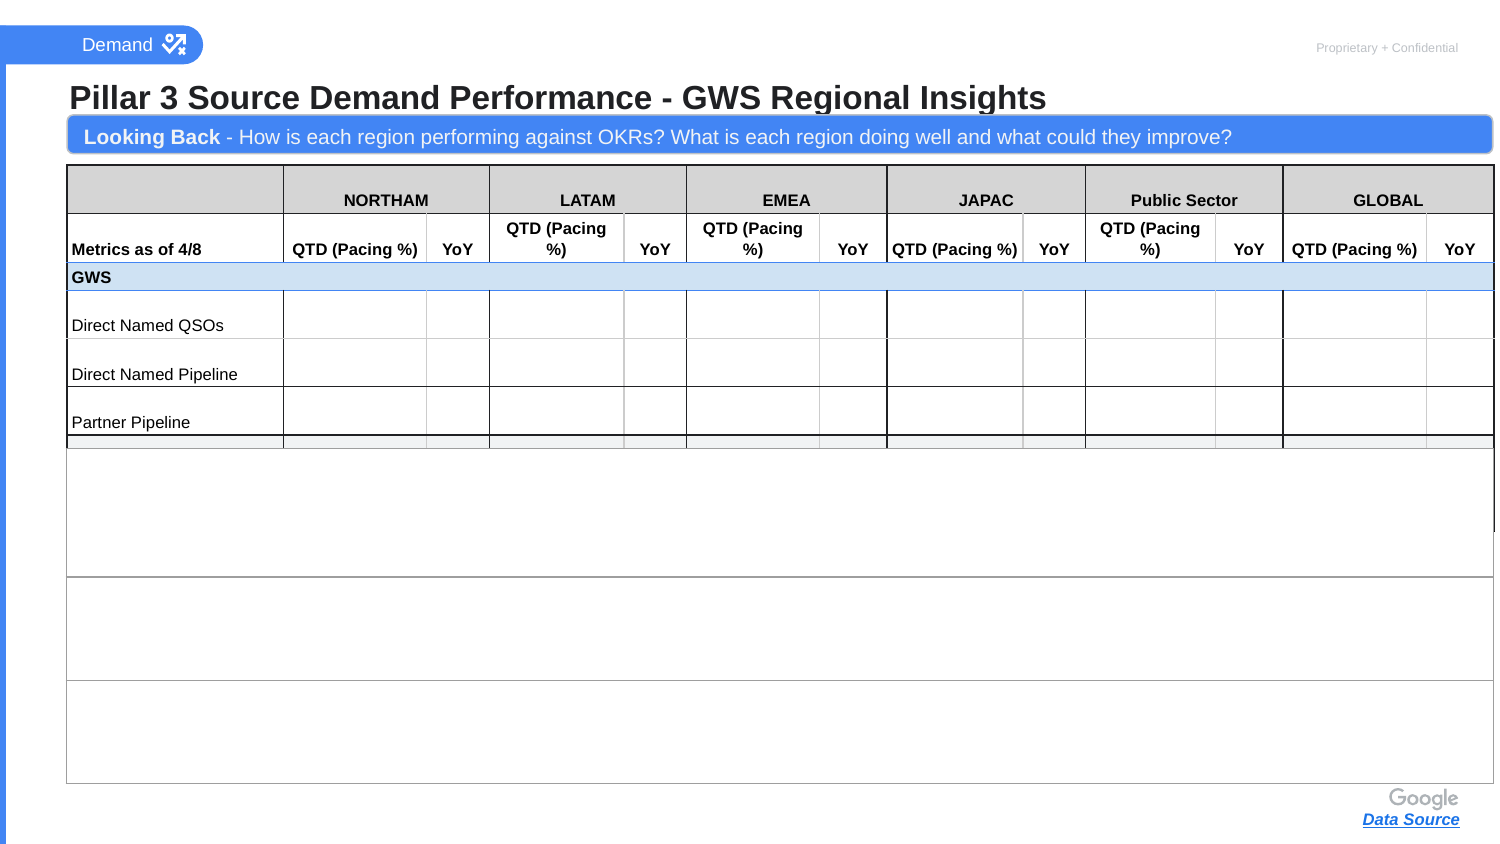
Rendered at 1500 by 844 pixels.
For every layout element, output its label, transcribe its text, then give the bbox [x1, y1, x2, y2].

title Pillar 3 Source Demand Performance - GWS Regional Insights [69, 70, 1464, 116]
table_header JAPAC [888, 166, 1085, 213]
table_cell [156, 31, 191, 65]
table_cell GWS [68, 263, 1493, 290]
table_cell QTD (Pacing %) [687, 214, 819, 262]
table_cell [1024, 339, 1085, 386]
table_cell [490, 291, 623, 338]
text_box Looking Back - How is each region performing against OKRs? What is each region doing well and what could they improve? [67, 114, 1493, 154]
table_cell [1024, 387, 1085, 434]
table_cell [1216, 339, 1282, 386]
table_cell [687, 339, 819, 386]
text_box Data Source [1347, 799, 1500, 840]
table_cell [1086, 387, 1215, 434]
table_cell QTD (Pacing %) [888, 214, 1022, 262]
table_cell [427, 436, 489, 448]
table_cell [427, 291, 489, 338]
table_cell [490, 339, 623, 386]
table_cell [687, 291, 819, 338]
table_cell Direct Named Pipeline [68, 339, 283, 386]
table_cell [820, 436, 886, 448]
table_cell [427, 339, 489, 386]
table_cell QTD (Pacing %) [1284, 214, 1426, 262]
table_cell [888, 436, 1022, 448]
table_cell [1024, 436, 1085, 448]
table_cell [284, 387, 426, 434]
table_cell Direct Named QSOs [68, 291, 283, 338]
table_cell [1216, 387, 1282, 434]
table_cell [490, 387, 623, 434]
table_cell QTD (Pacing %) [284, 214, 426, 262]
table_cell YoY [1024, 214, 1085, 262]
table_cell [1024, 291, 1085, 338]
table_cell [1284, 387, 1426, 434]
table_cell Partner Pipeline [68, 387, 283, 434]
table_cell [1216, 291, 1282, 338]
table_cell [490, 436, 623, 448]
table_cell [1086, 291, 1215, 338]
table_cell [888, 339, 1022, 386]
table_cell GWS QSOs [68, 436, 283, 448]
table_cell [1284, 291, 1426, 338]
table_cell [1086, 436, 1215, 448]
table_cell [625, 387, 686, 434]
table_header [67, 449, 1493, 576]
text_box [161, 33, 187, 56]
table_cell [1427, 387, 1493, 434]
table_cell [625, 436, 686, 448]
table_cell [67, 681, 1493, 783]
table_header [68, 166, 283, 213]
table_cell [687, 436, 819, 448]
table_cell [820, 339, 886, 386]
table_cell [1284, 339, 1426, 386]
table_cell YoY [625, 214, 686, 262]
table_cell [284, 339, 426, 386]
table_cell [284, 436, 426, 448]
subtitle Demand [10, 24, 154, 64]
table_cell [1427, 291, 1493, 338]
table_cell YoY [427, 214, 489, 262]
table_cell QTD (Pacing %) [490, 214, 623, 262]
table_cell [284, 291, 426, 338]
table_cell [1284, 436, 1426, 448]
table_cell [1427, 436, 1493, 448]
table_cell Metrics as of 4/8 [68, 214, 283, 262]
table_header LATAM [490, 166, 686, 213]
table_header Public Sector [1086, 166, 1282, 213]
table_cell [1427, 339, 1493, 386]
table_header EMEA [687, 166, 886, 213]
table_cell [1086, 339, 1215, 386]
table_header GLOBAL [1284, 166, 1493, 213]
table_cell [1216, 436, 1282, 448]
table_cell [820, 387, 886, 434]
table_cell [625, 291, 686, 338]
table_header NORTHAM [284, 166, 489, 213]
table_cell [427, 387, 489, 434]
table_cell [888, 387, 1022, 434]
table_cell [888, 291, 1022, 338]
table_cell YoY [820, 214, 886, 262]
table_cell YoY [1216, 214, 1282, 262]
table_cell YoY [1427, 214, 1493, 262]
table_cell [67, 578, 1493, 680]
table_cell QTD (Pacing%) [1086, 214, 1215, 262]
table_cell [625, 339, 686, 386]
table_cell [687, 387, 819, 434]
table_cell [820, 291, 886, 338]
